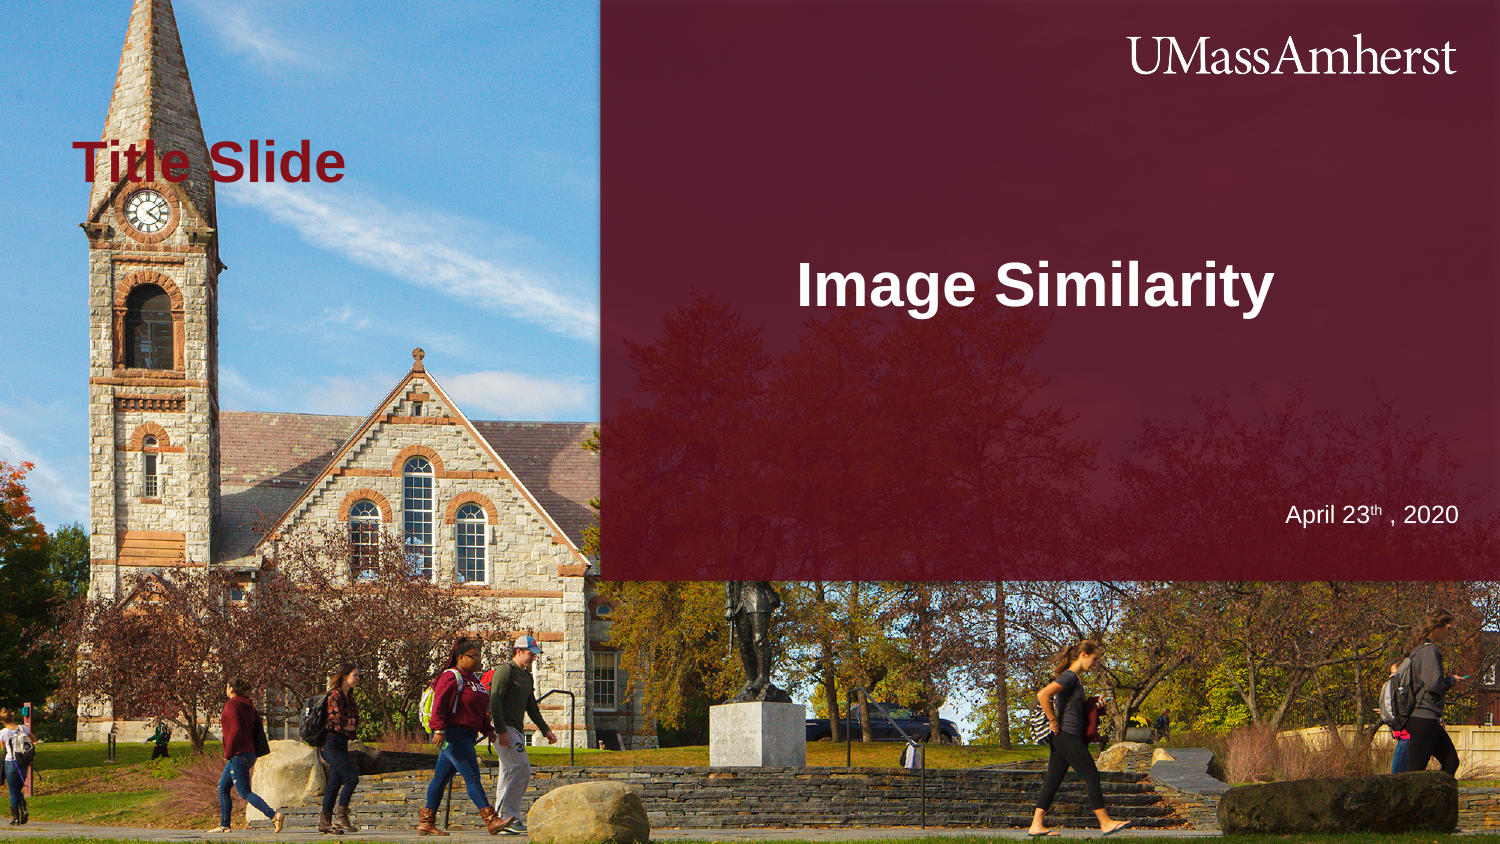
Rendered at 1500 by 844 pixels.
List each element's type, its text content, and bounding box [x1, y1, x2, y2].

text_box April 23th , 2020 [815, 498, 1460, 556]
text_box [600, 0, 1500, 582]
title Title Slide [72, 53, 1352, 195]
picture [1122, 33, 1472, 80]
text_box Image Similarity [796, 244, 1500, 320]
picture [0, 0, 1500, 844]
